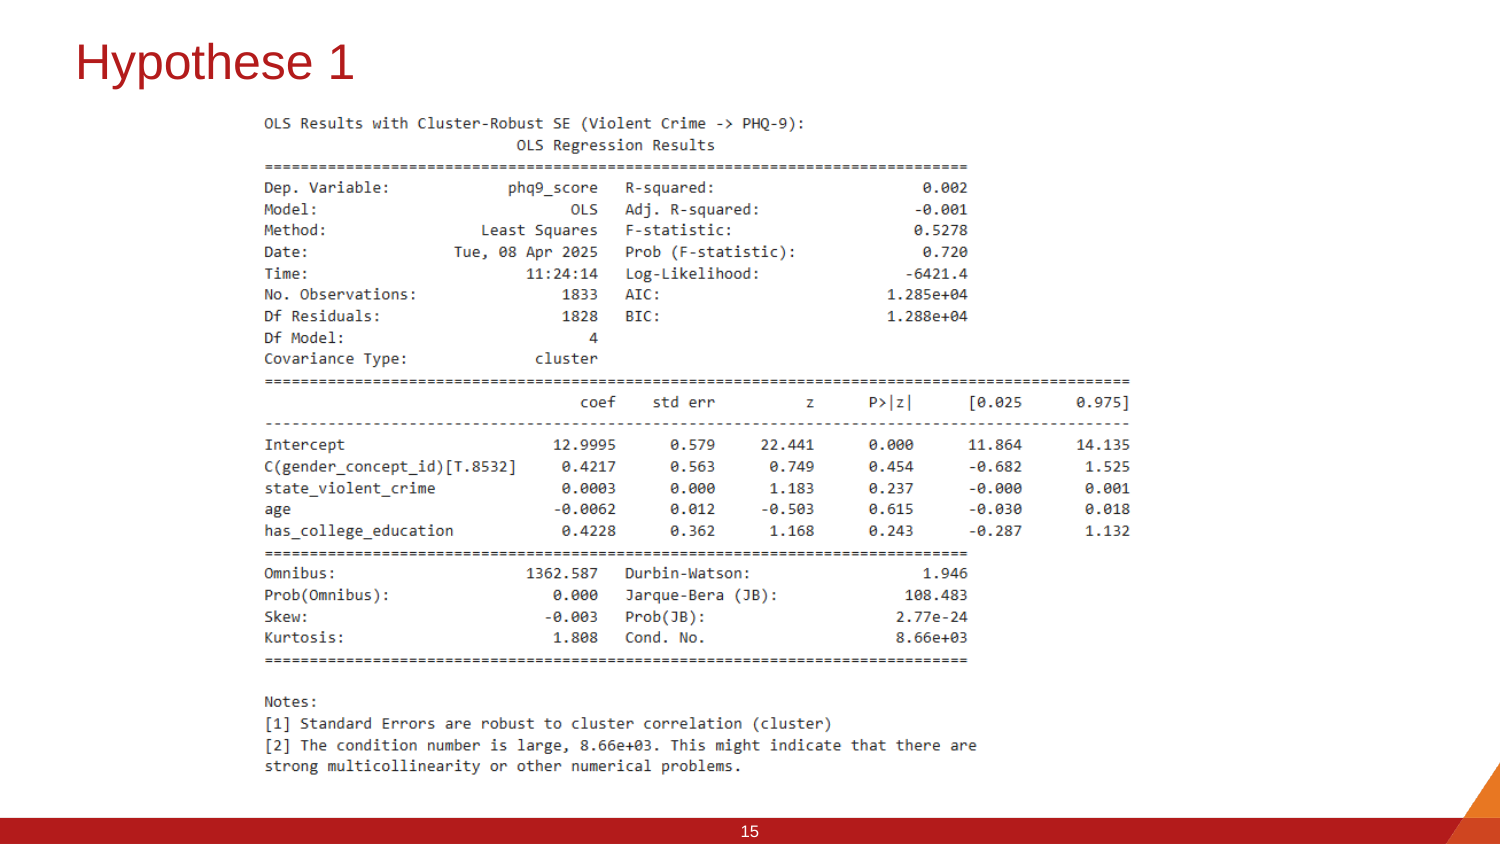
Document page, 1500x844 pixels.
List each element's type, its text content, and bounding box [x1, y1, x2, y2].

title Hypothese 1 [75, 20, 1424, 89]
picture [240, 101, 1173, 794]
picture [0, 762, 1500, 844]
